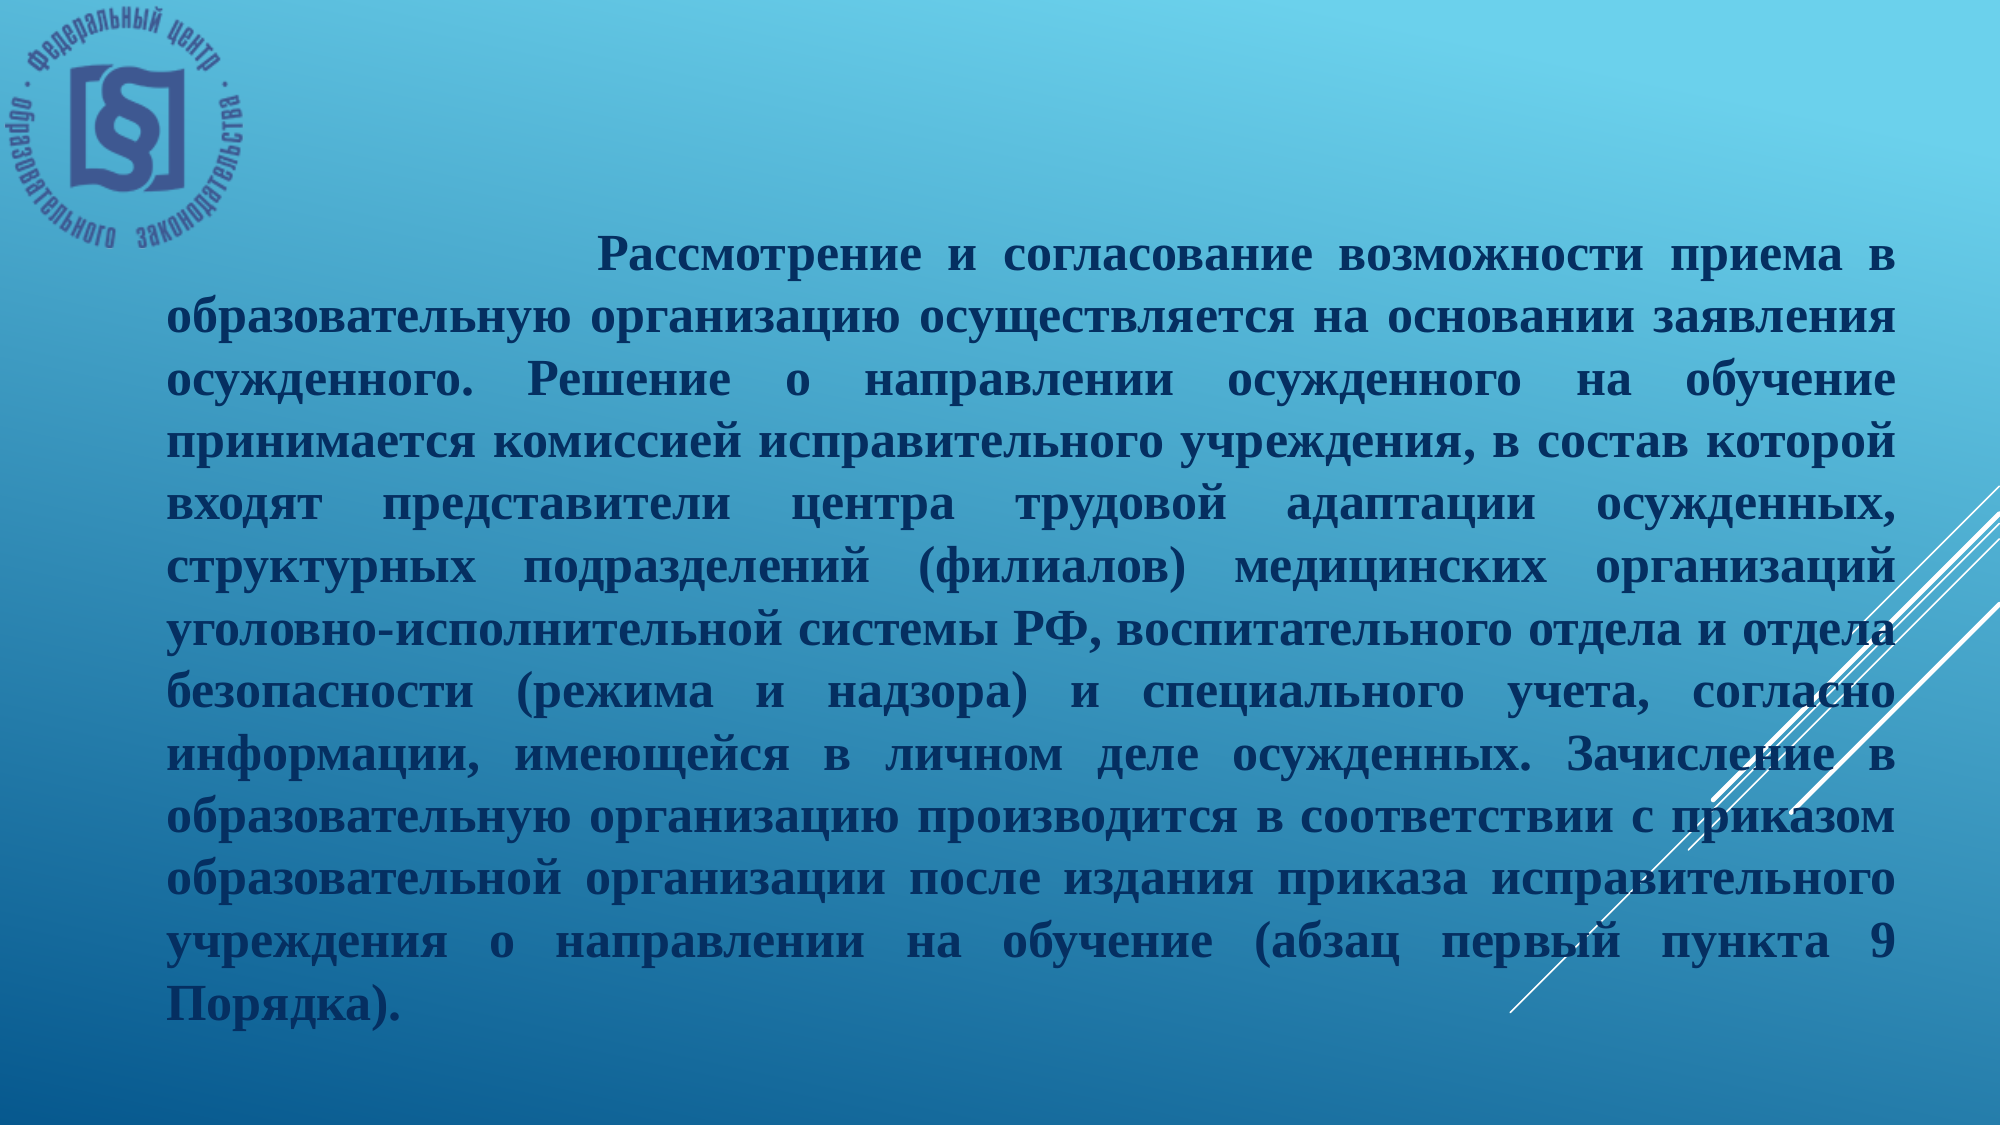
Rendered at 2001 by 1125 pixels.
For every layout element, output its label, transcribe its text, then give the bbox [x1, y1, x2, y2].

picture [0, 0, 247, 257]
title Рассмотрение и согласование возможности приема в образовательную организацию осуществляется на основании заявления осужденного. Решение о направлении осужденного на обучение принимается комиссией исправительного учреждения, в состав которой входят представители центра трудовой адаптации осужденных, структурных подразделений (филиалов) медицинских организаций уголовно-исполнительной системы РФ, воспитательного отдела и отдела безопасности (режима и надзора) и специального учета, согласно информации, имеющейся в личном деле осужденных. Зачисление в образовательную организацию производится в соответствии с приказом образовательной организации после издания приказа исправительного учреждения о направлении на обучение (абзац первый пункта 9 Порядка). [151, 210, 1913, 1042]
